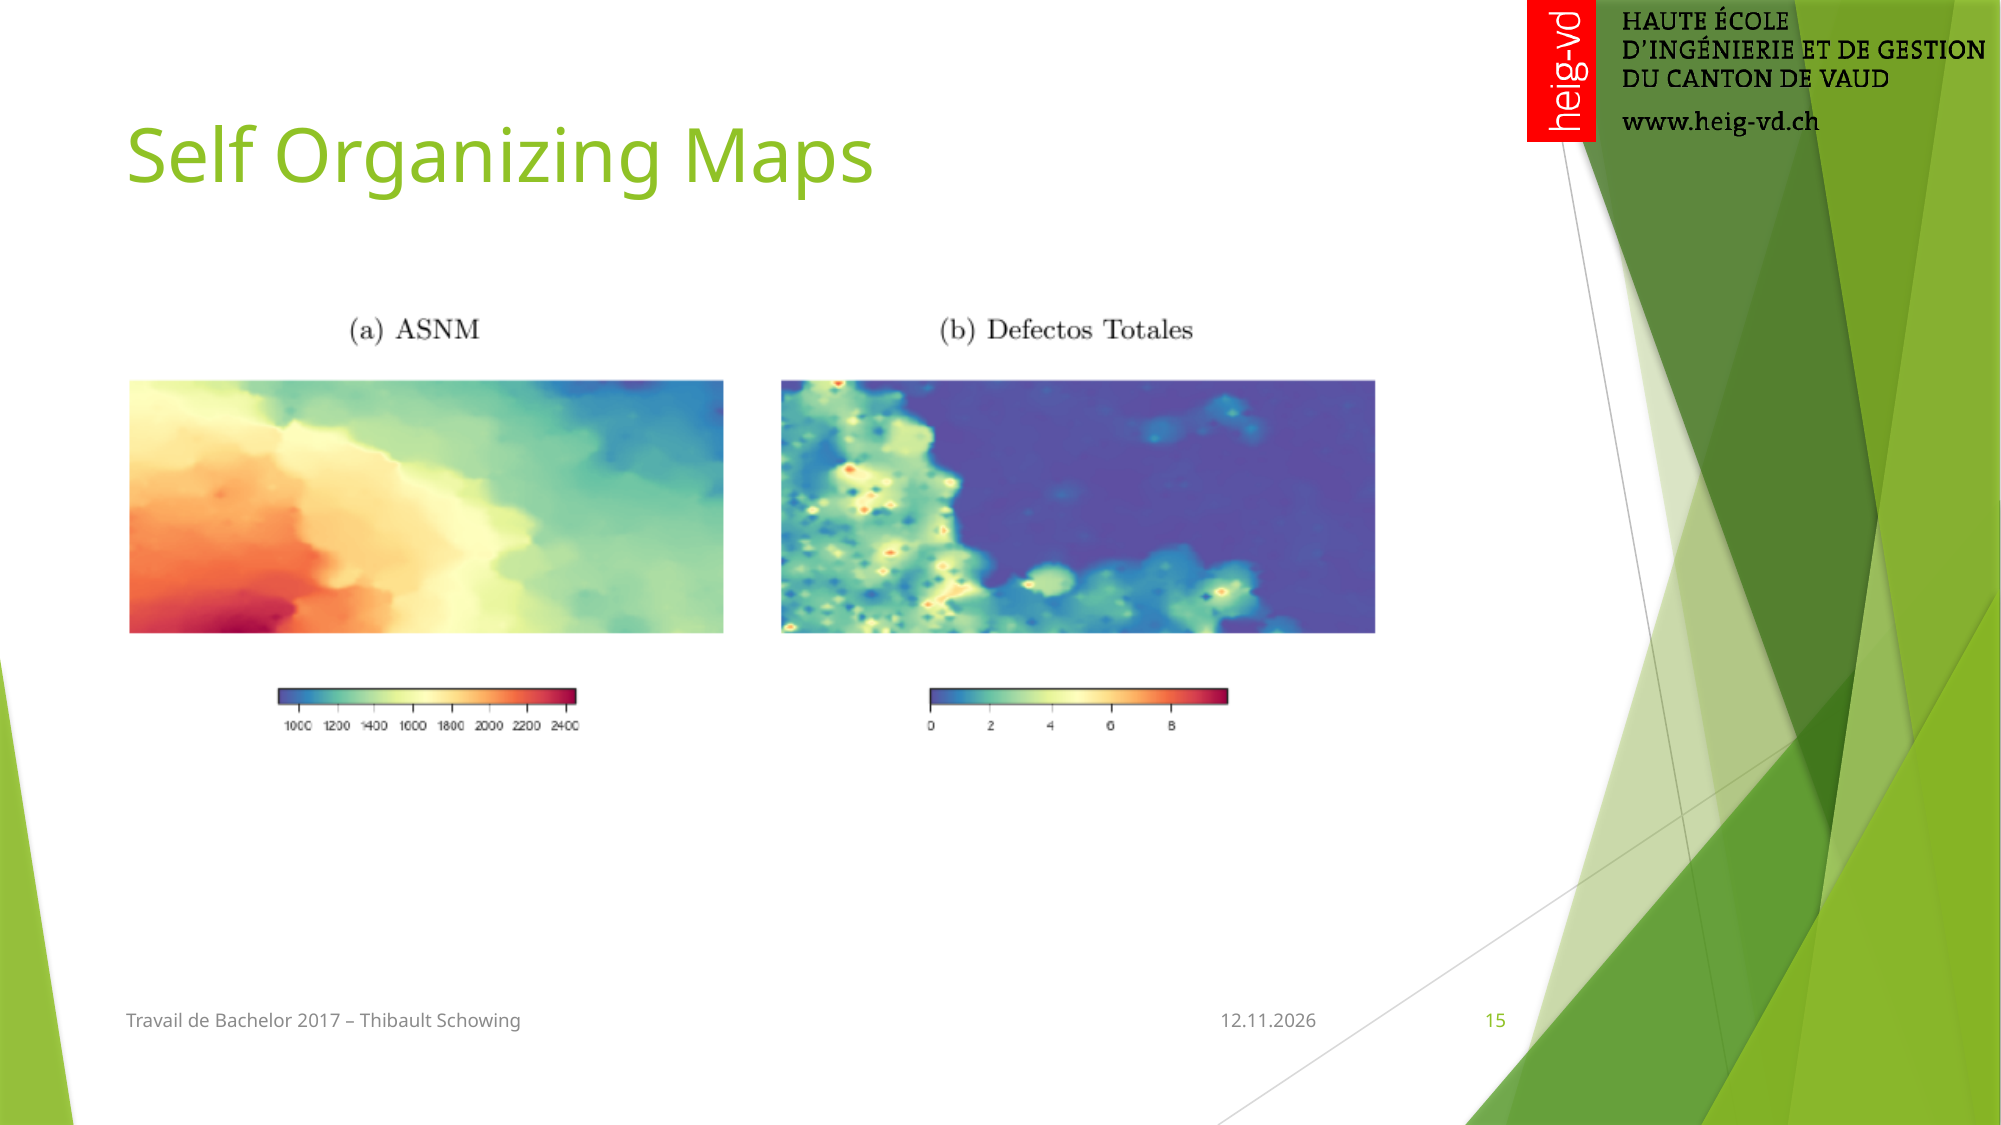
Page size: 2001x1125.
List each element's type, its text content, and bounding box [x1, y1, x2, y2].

title Self Organizing Maps [111, 99, 1522, 317]
footer Travail de Bachelor 2017 – Thibault Schowing [111, 991, 1145, 1051]
picture [1527, 0, 1985, 142]
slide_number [1181, 991, 1332, 1051]
picture [110, 284, 1403, 751]
slide_number 15 [1409, 991, 1522, 1051]
